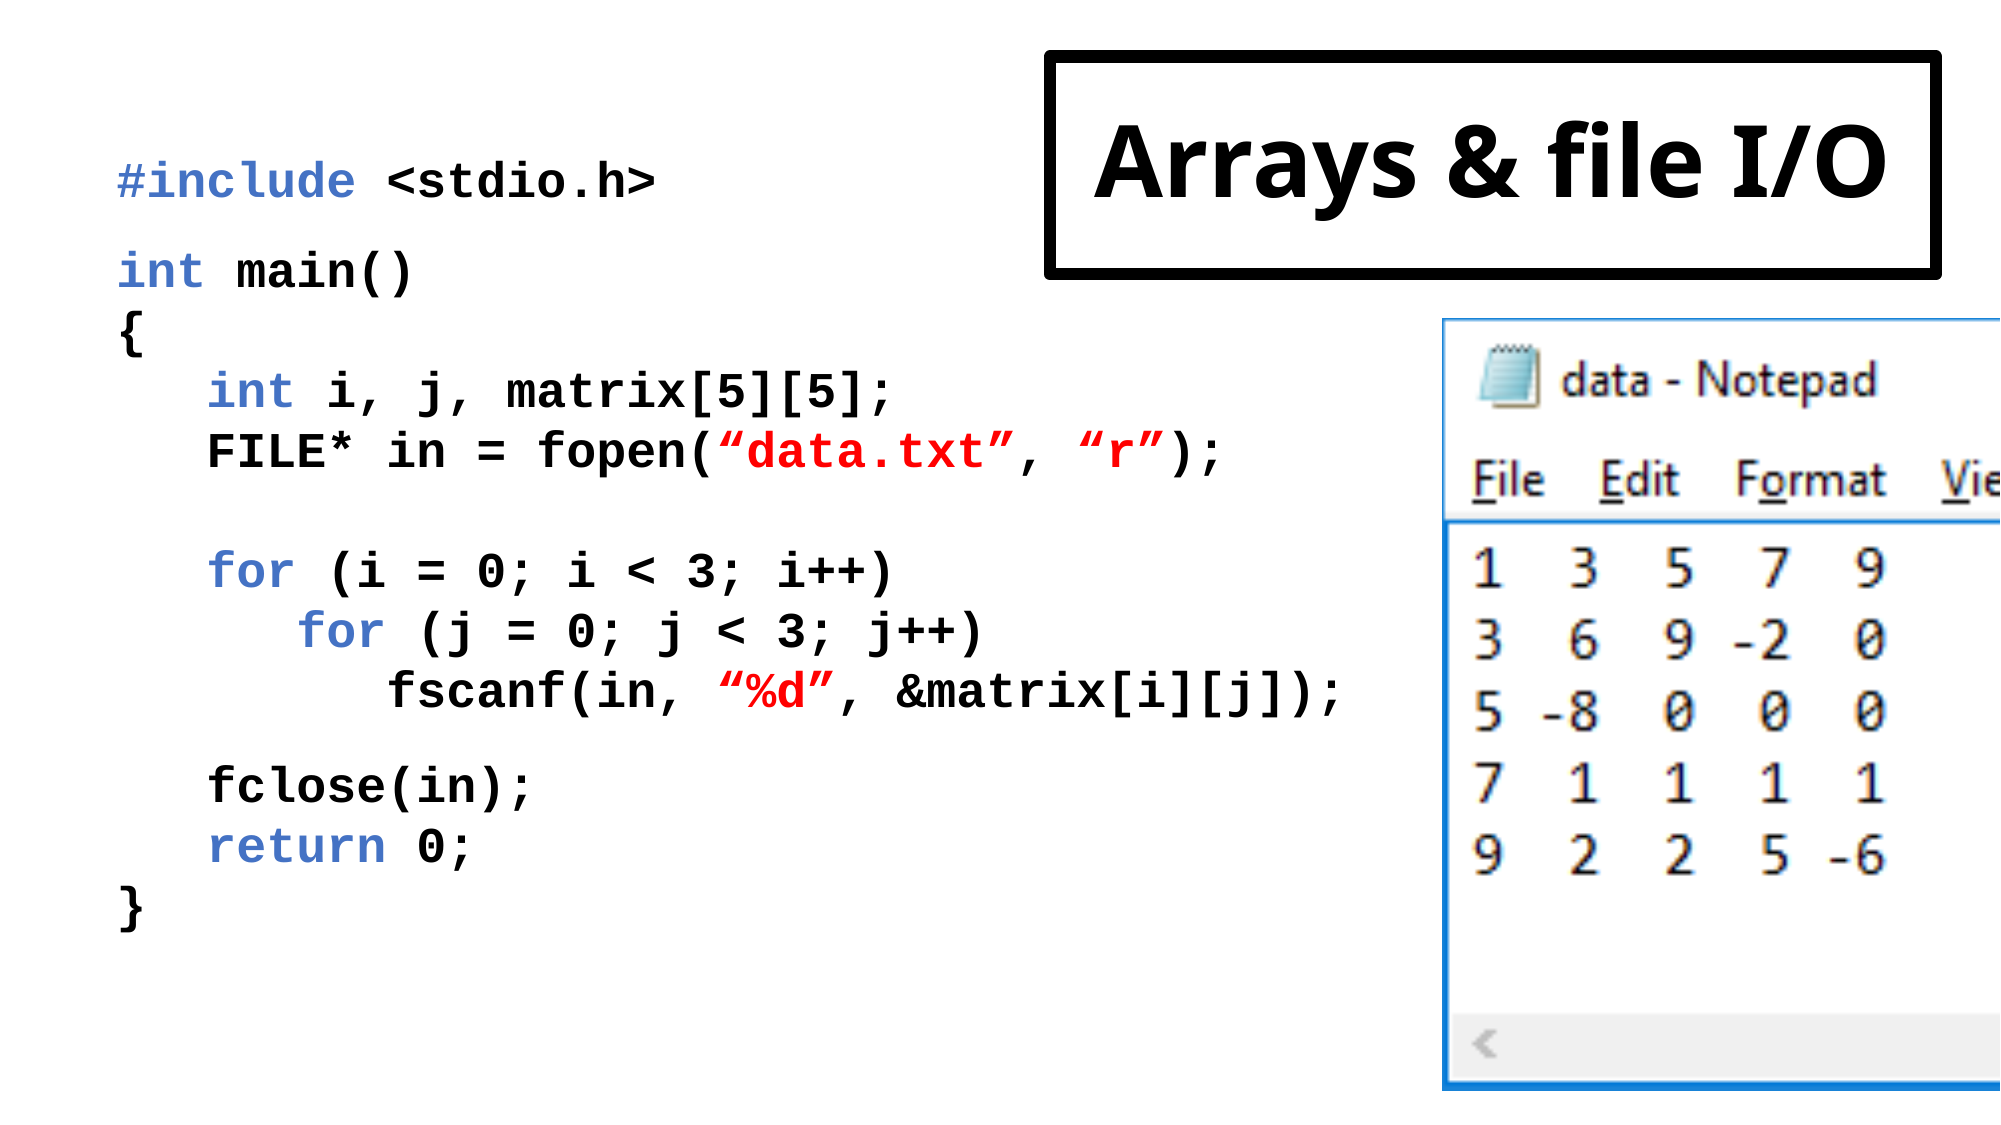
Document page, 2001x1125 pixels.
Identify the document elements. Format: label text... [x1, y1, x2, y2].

title Arrays & file I/O [1050, 56, 1936, 275]
text_box #include <stdio.h> int main() { int i, j, matrix[5][5]; FILE* in = fopen(“data.txt”, “r”); for (i = 0; i < 3; i++) for (j = 0; j < 3; j++) fscanf(in, “%d”, &matrix[i][j]); fclose(in); return 0; } [101, 139, 1471, 940]
picture [1442, 318, 2000, 1091]
